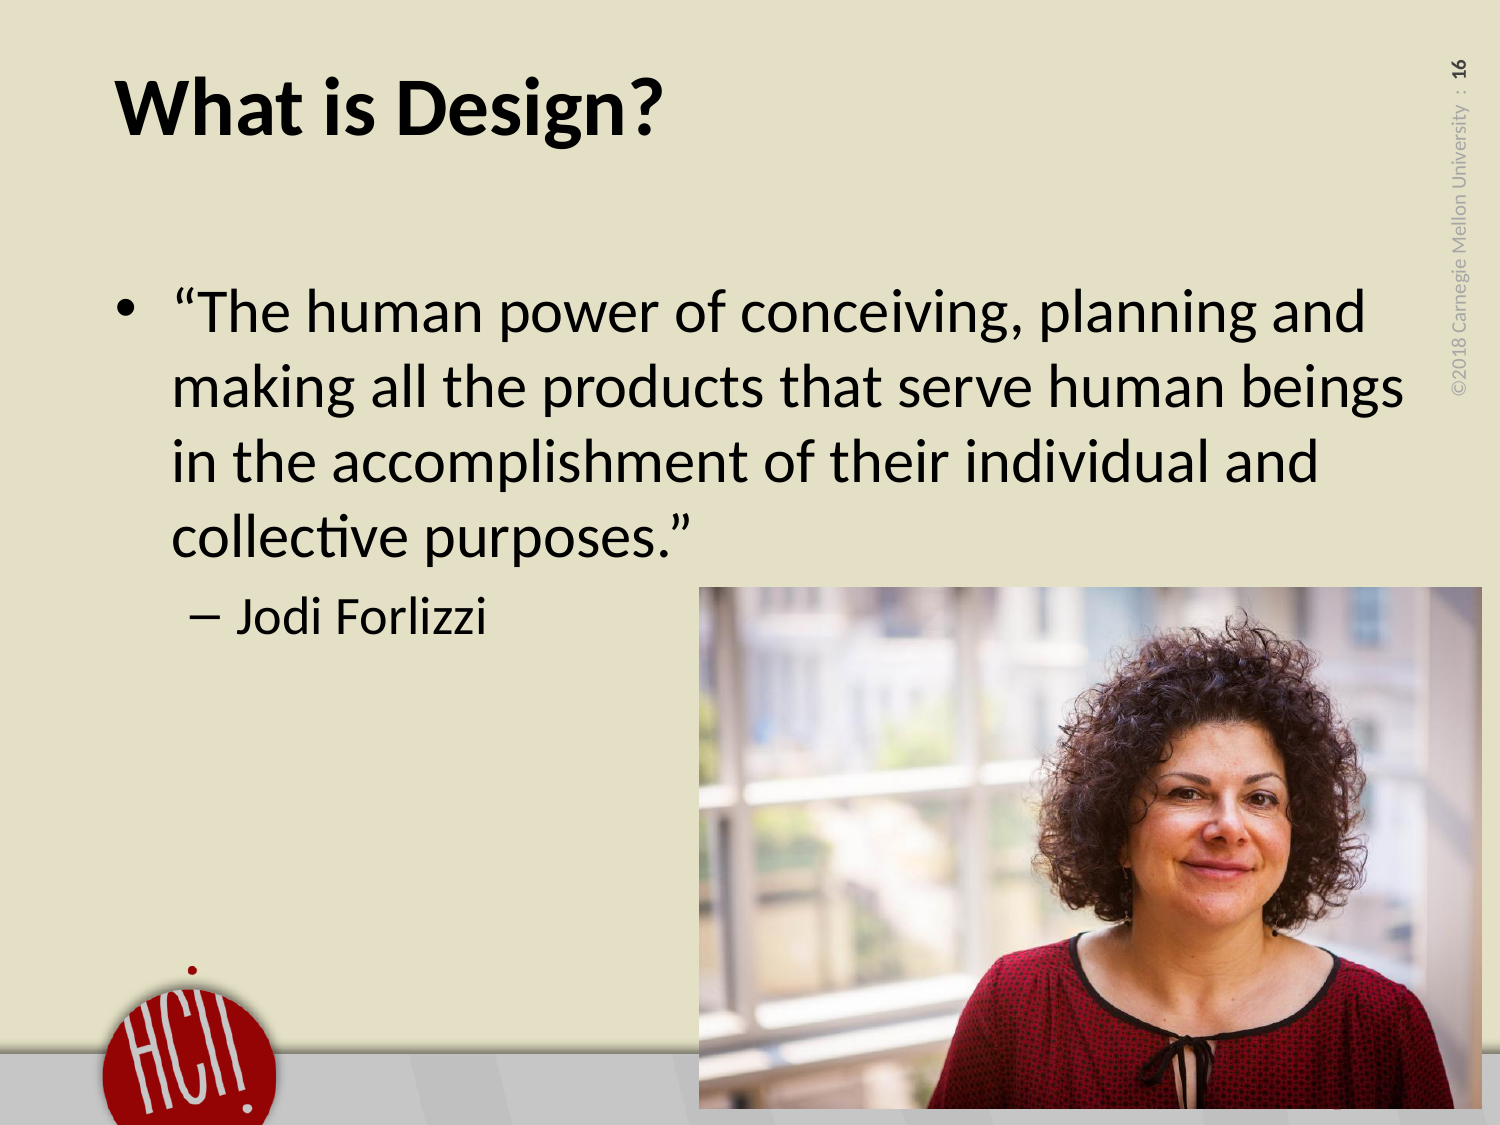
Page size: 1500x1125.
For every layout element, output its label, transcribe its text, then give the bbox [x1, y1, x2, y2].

title What is Design? [99, 45, 1425, 233]
list “The human power of conceiving, planning and making all the products that serve human beings in the accomplishment of their individual and collective purposes.” Jodi Forlizzi [99, 262, 1425, 1005]
picture [0, 0, 1500, 1125]
